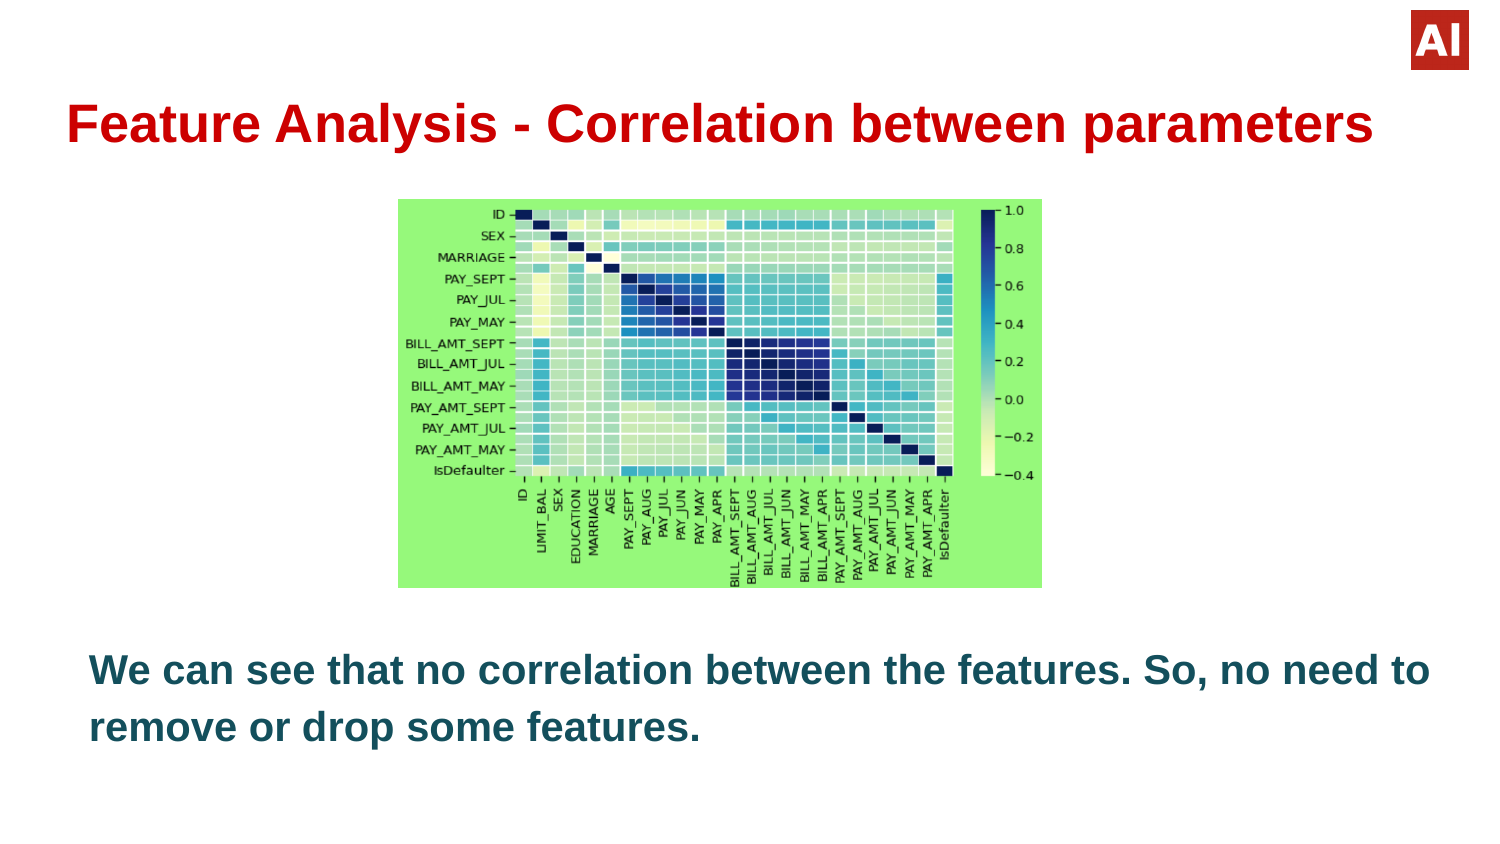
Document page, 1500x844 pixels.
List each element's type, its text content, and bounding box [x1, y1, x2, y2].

list We can see that no correlation between the features. So, no need to remove or drop some features. [51, 620, 1449, 750]
picture [1411, 10, 1469, 70]
title Feature Analysis - Correlation between parameters [51, 72, 1449, 167]
picture [397, 198, 1046, 589]
